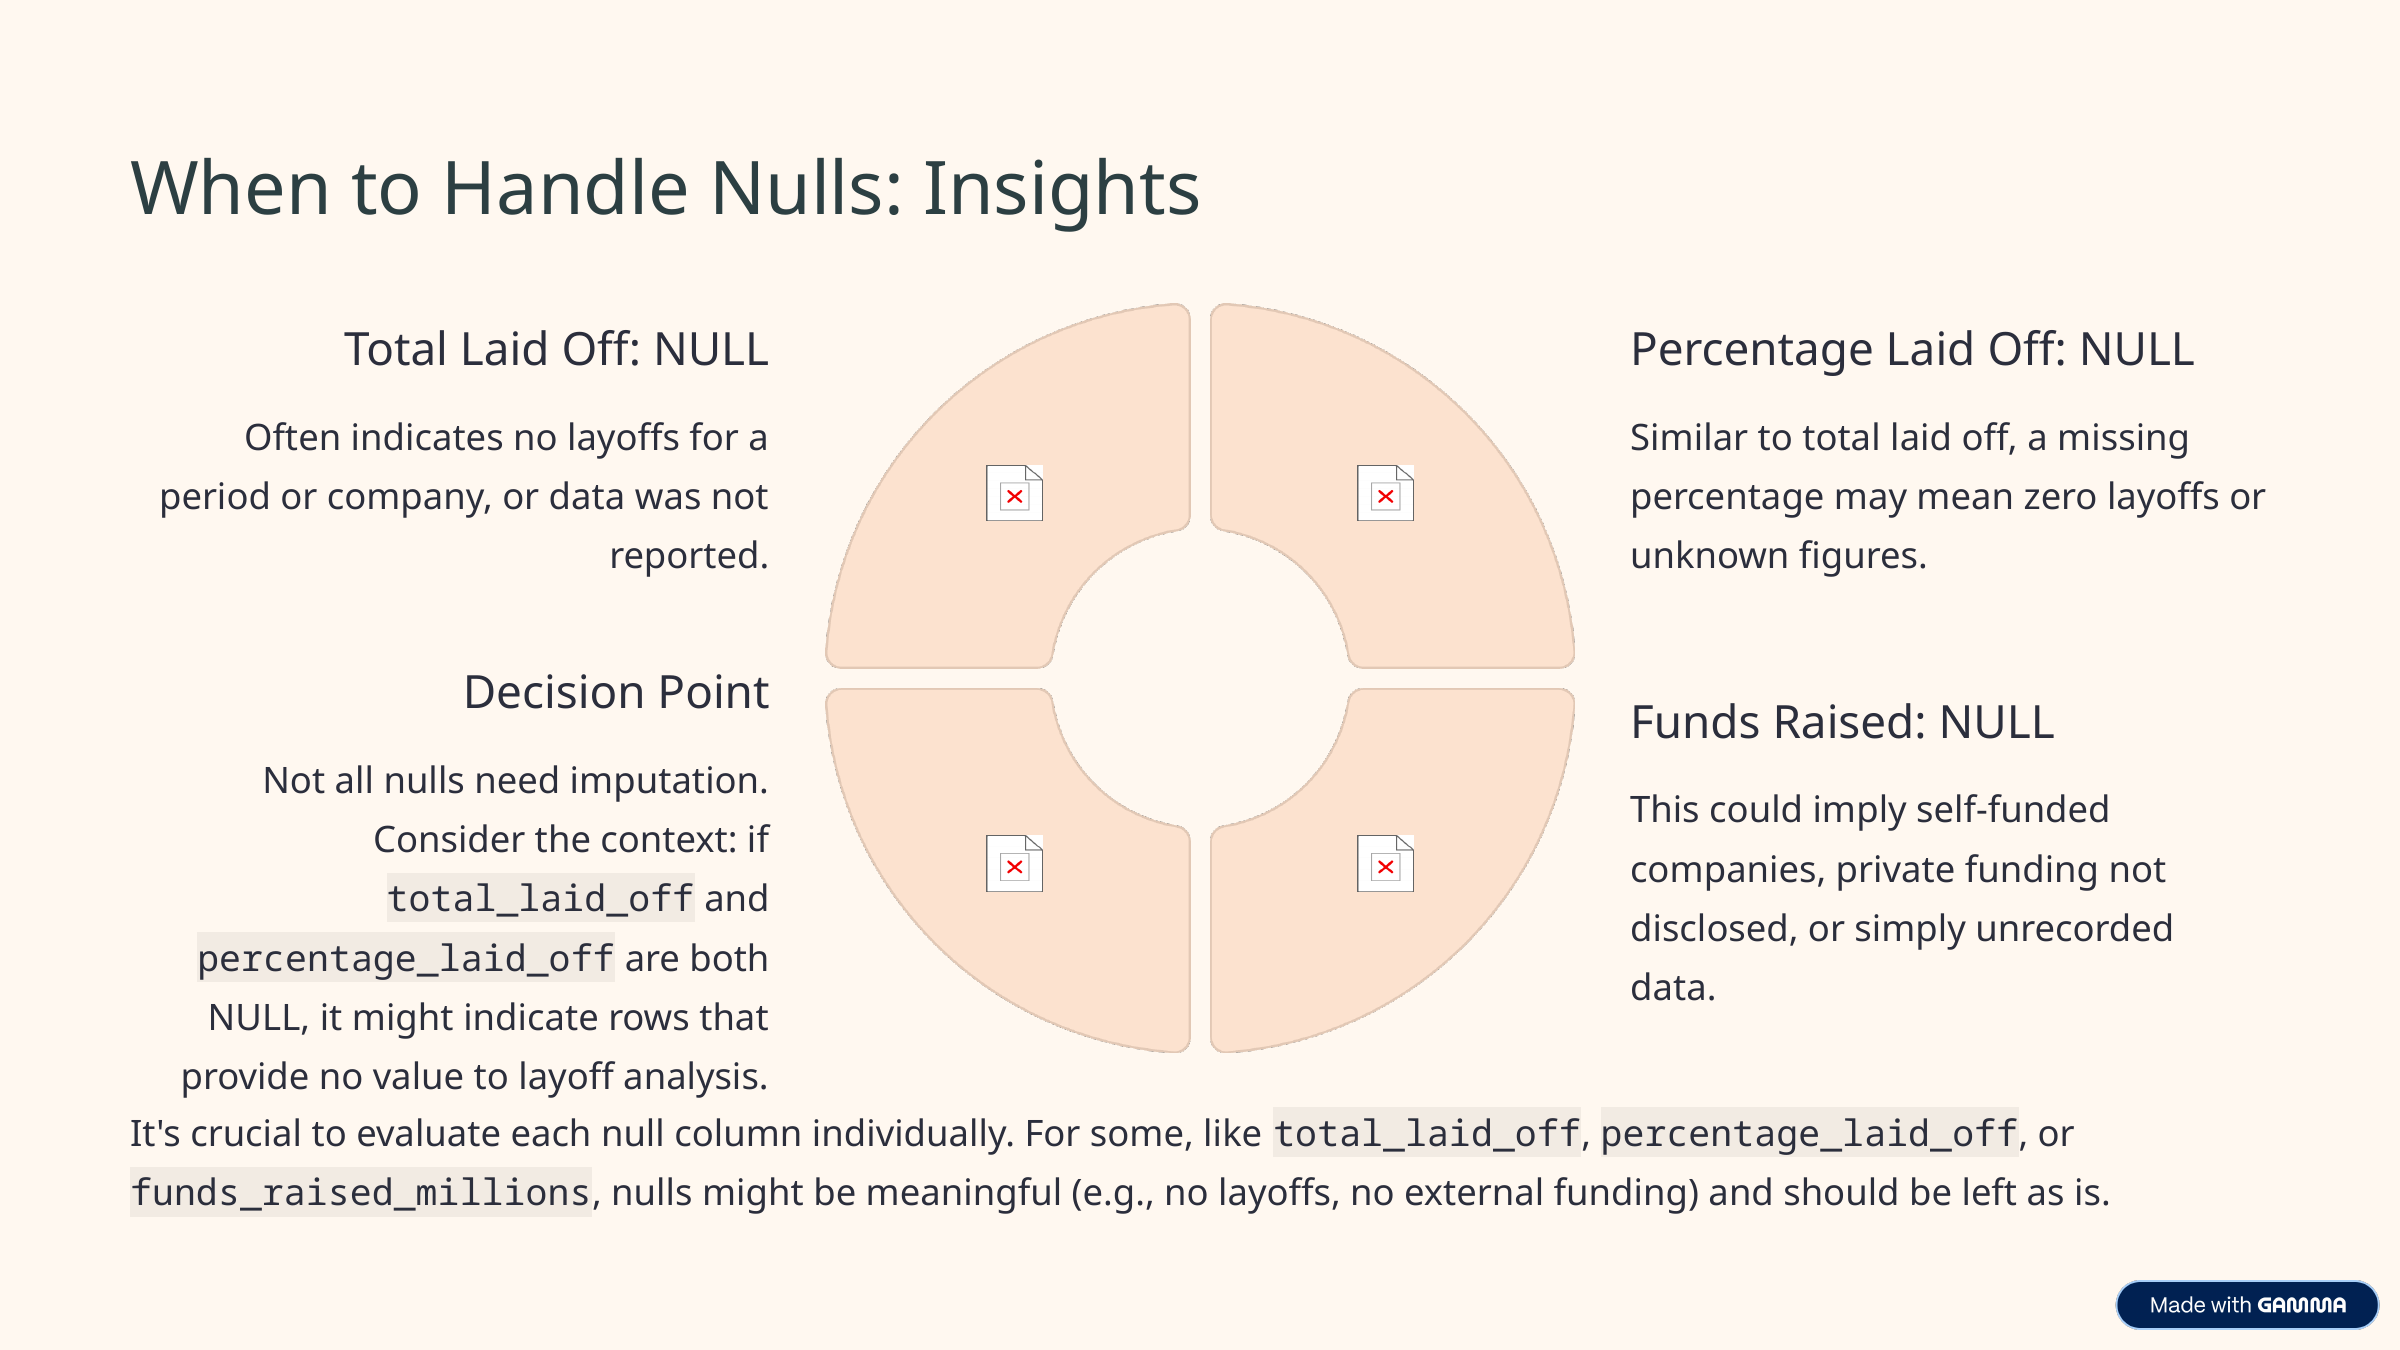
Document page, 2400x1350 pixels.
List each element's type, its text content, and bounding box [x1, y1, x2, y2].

text_box When to Handle Nulls: Insights [130, 136, 1204, 230]
picture [2106, 1271, 2389, 1339]
text_box Funds Raised: NULL [1630, 690, 2096, 749]
text_box It's crucial to evaluate each null column individually. For some, like total_laid_off, percentage_laid_off, or funds_raised_millions, nulls might be meaningful (e.g., no layoffs, no external funding) and should be left as is. [130, 1094, 2270, 1214]
text_box This could imply self-funded companies, private funding not disclosed, or simply unrecorded data. [1630, 770, 2270, 1009]
text_box Decision Point [304, 660, 770, 719]
picture [825, 303, 1575, 1053]
text_box Often indicates no layoffs for a period or company, or data was not reported. [130, 398, 770, 577]
text_box Total Laid Off: NULL [304, 317, 770, 376]
text_box Percentage Laid Off: NULL [1630, 317, 2194, 376]
text_box Not all nulls need imputation. Consider the context: if total_laid_off and percentage_laid_off are both NULL, it might indicate rows that provide no value to layoff analysis. [130, 740, 770, 1039]
text_box Similar to total laid off, a missing percentage may mean zero layoffs or unknown figures. [1630, 398, 2270, 577]
